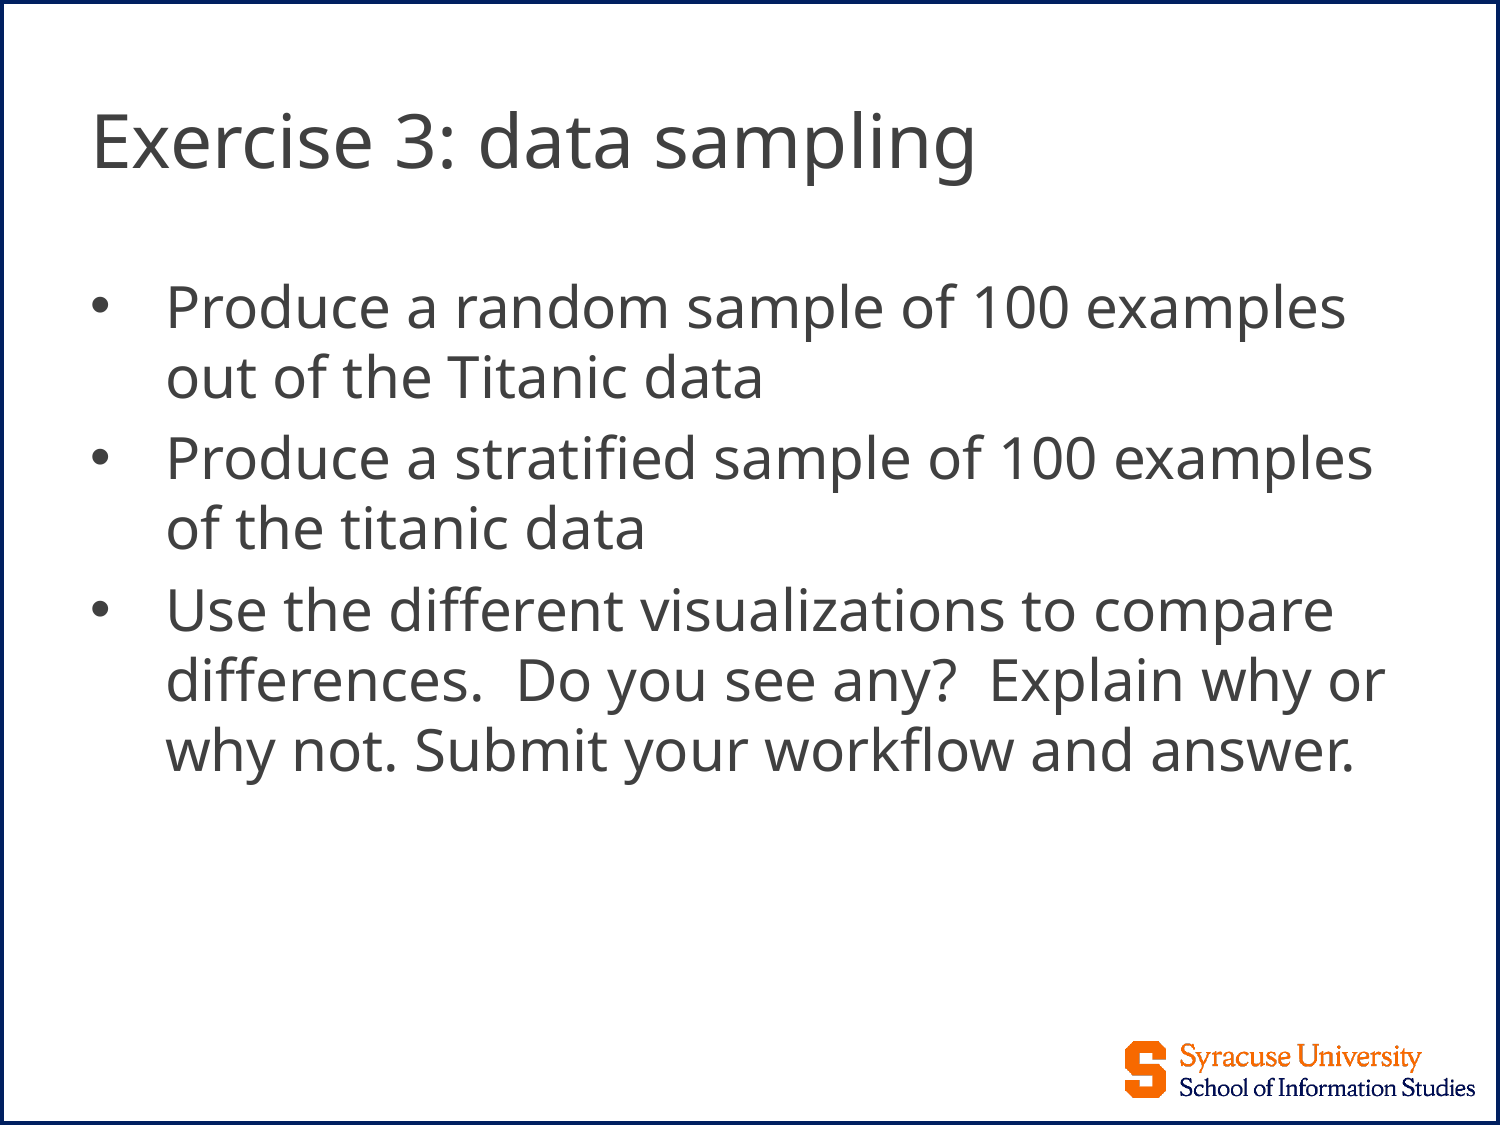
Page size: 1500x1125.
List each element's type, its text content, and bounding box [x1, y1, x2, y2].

title Exercise 3: data sampling [75, 45, 1425, 233]
picture [1125, 1041, 1475, 1098]
list Produce a random sample of 100 examples out of the Titanic data Produce a stratified sample of 100 examples of the titanic data Use the different visualizations to compare differences. Do you see any? Explain why or why not. Submit your workflow and answer. [75, 262, 1425, 1005]
